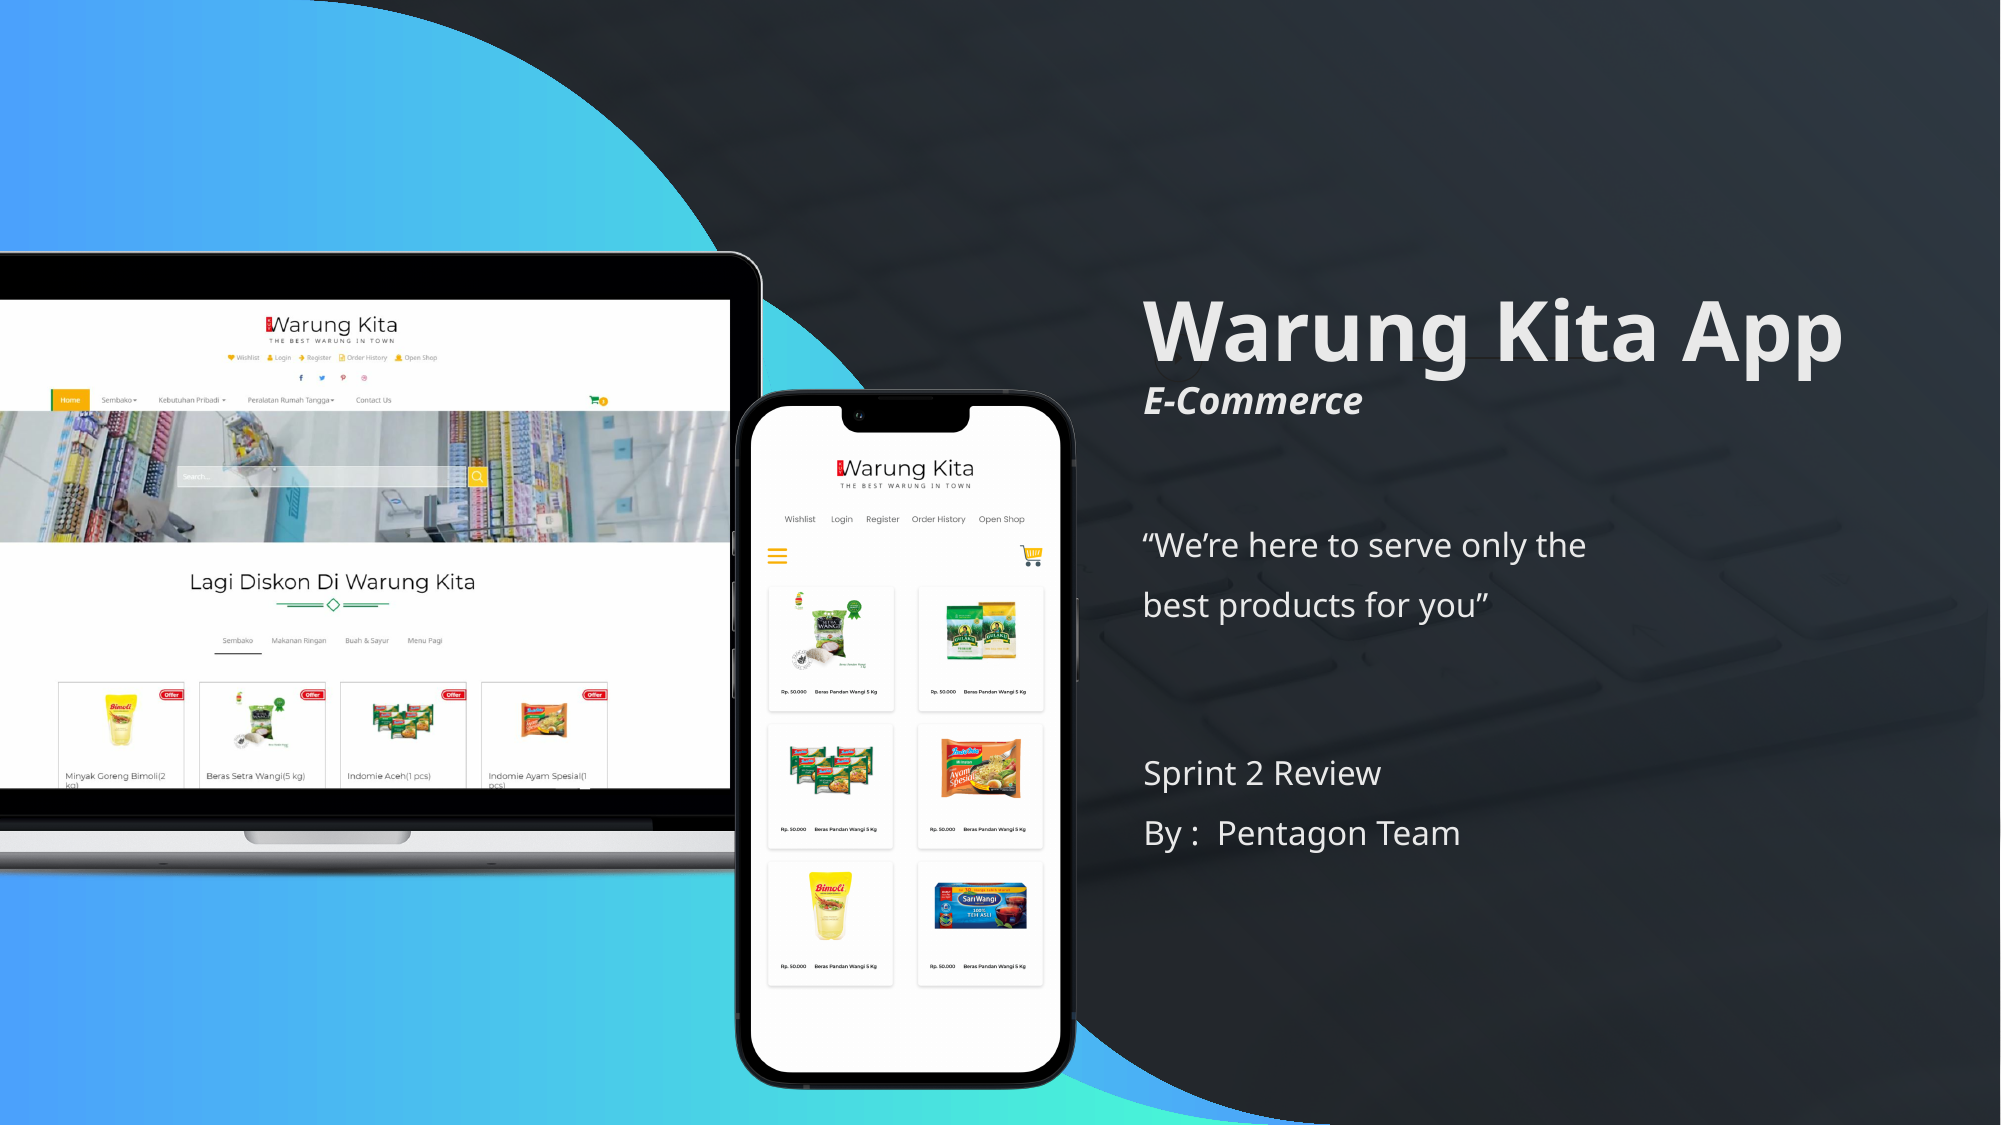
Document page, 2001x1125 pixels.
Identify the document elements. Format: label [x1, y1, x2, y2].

picture [0, 0, 2001, 1125]
text_box [1154, 334, 1203, 382]
